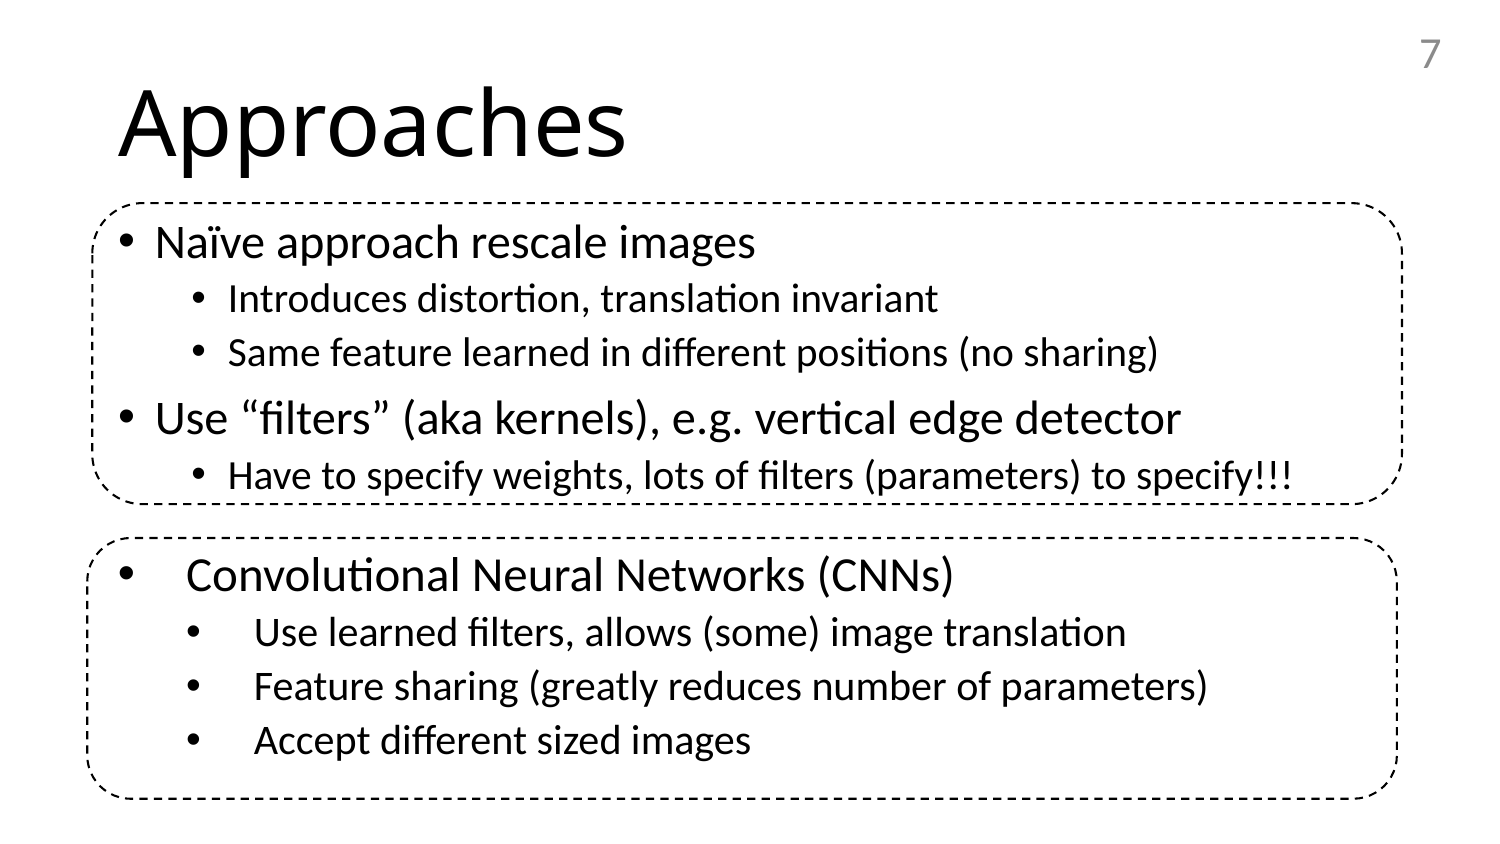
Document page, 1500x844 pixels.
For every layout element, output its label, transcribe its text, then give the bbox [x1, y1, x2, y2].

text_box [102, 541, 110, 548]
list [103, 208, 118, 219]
text_box [86, 536, 1398, 800]
slide_number 7 [1119, 28, 1457, 74]
list Naïve approach rescale images Introduces distortion, translation invariant Same feature learned in different positions (no sharing) Use “filters” (aka kernels), e.g. vertical edge detector Have to specify weights, lots of filters (parameters) to specify!!! [103, 478, 1398, 510]
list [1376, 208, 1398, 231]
title Approaches [103, 44, 1397, 208]
text_box [91, 202, 1404, 506]
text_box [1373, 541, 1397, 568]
